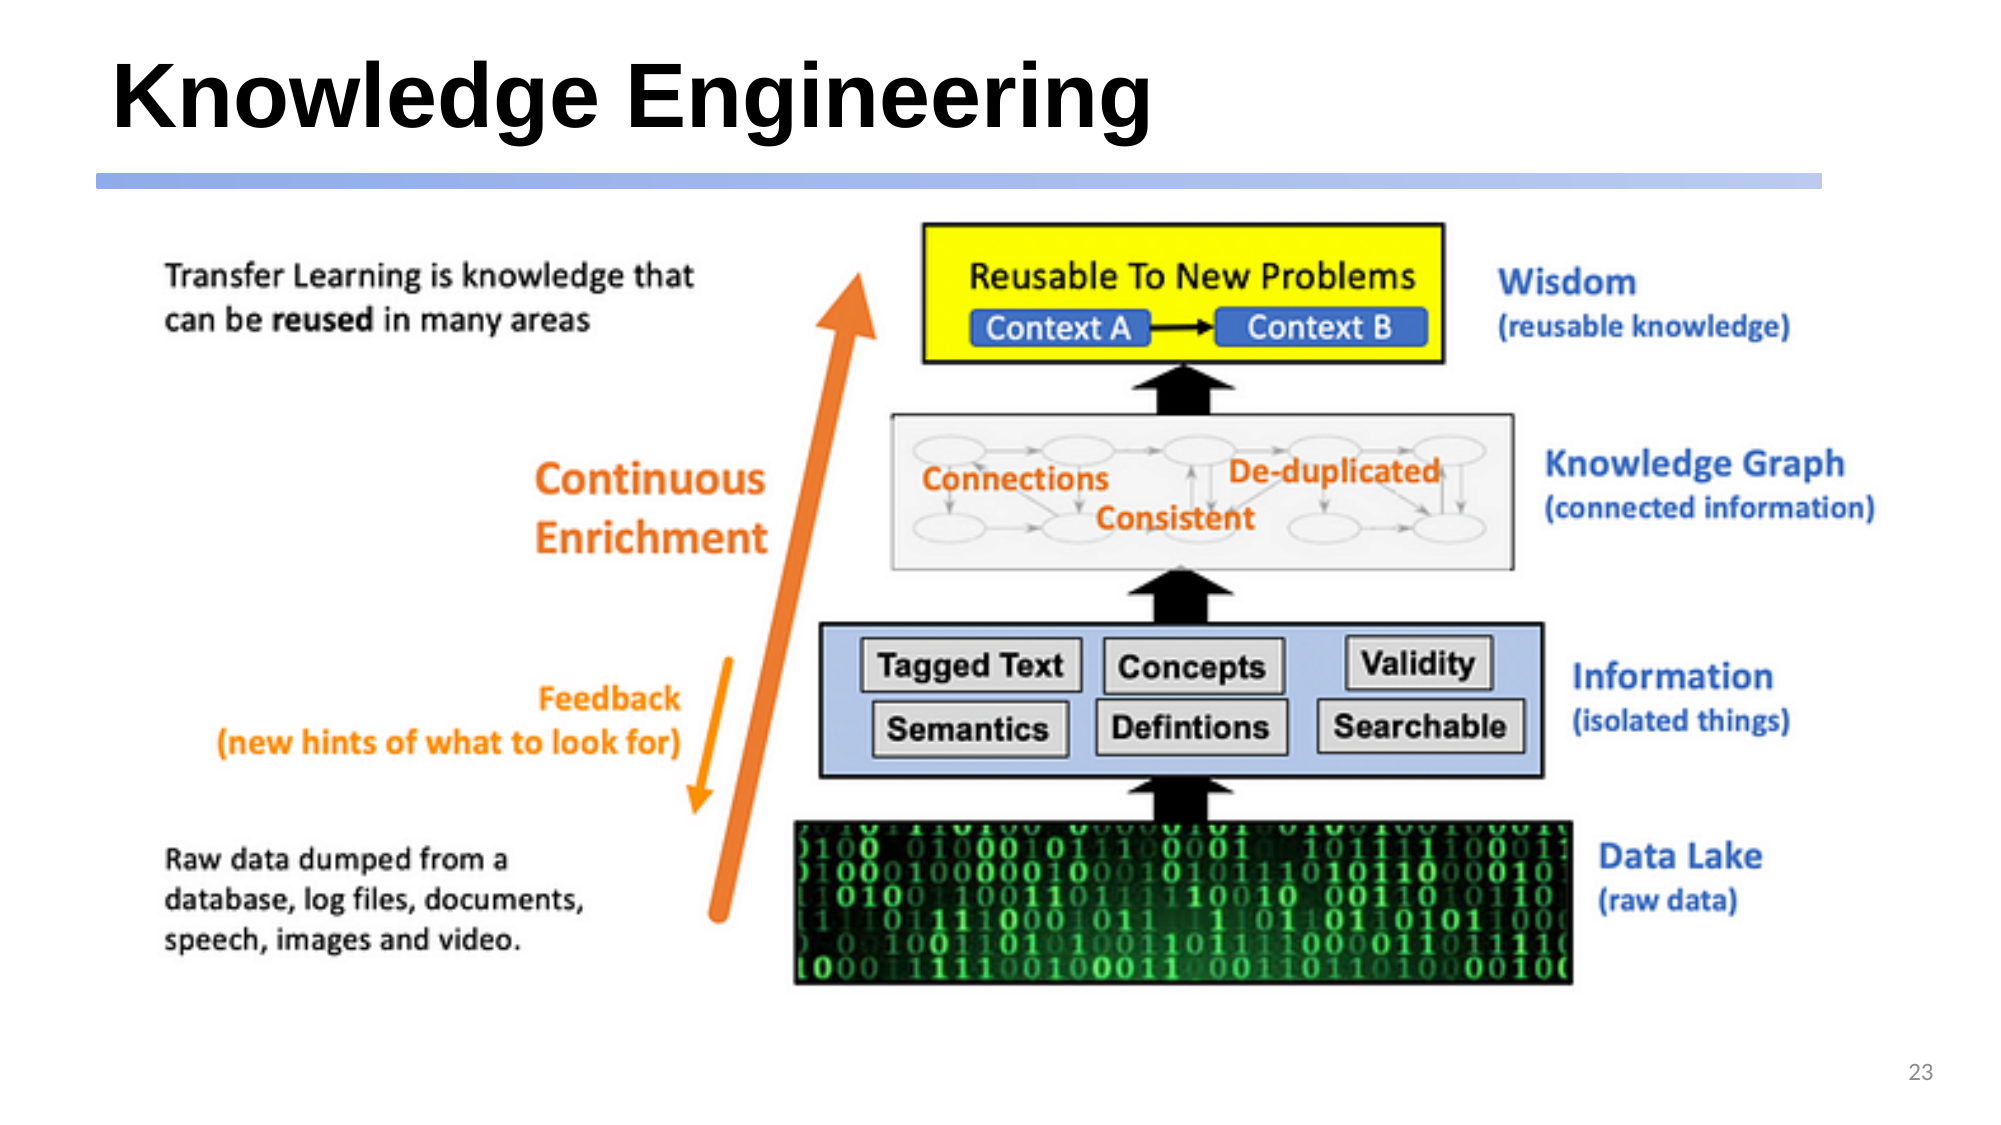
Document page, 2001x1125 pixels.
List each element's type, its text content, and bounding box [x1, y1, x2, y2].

picture [123, 213, 1902, 1004]
title Knowledge Engineering [96, 26, 1822, 169]
slide_number 23 [1498, 1040, 1949, 1101]
